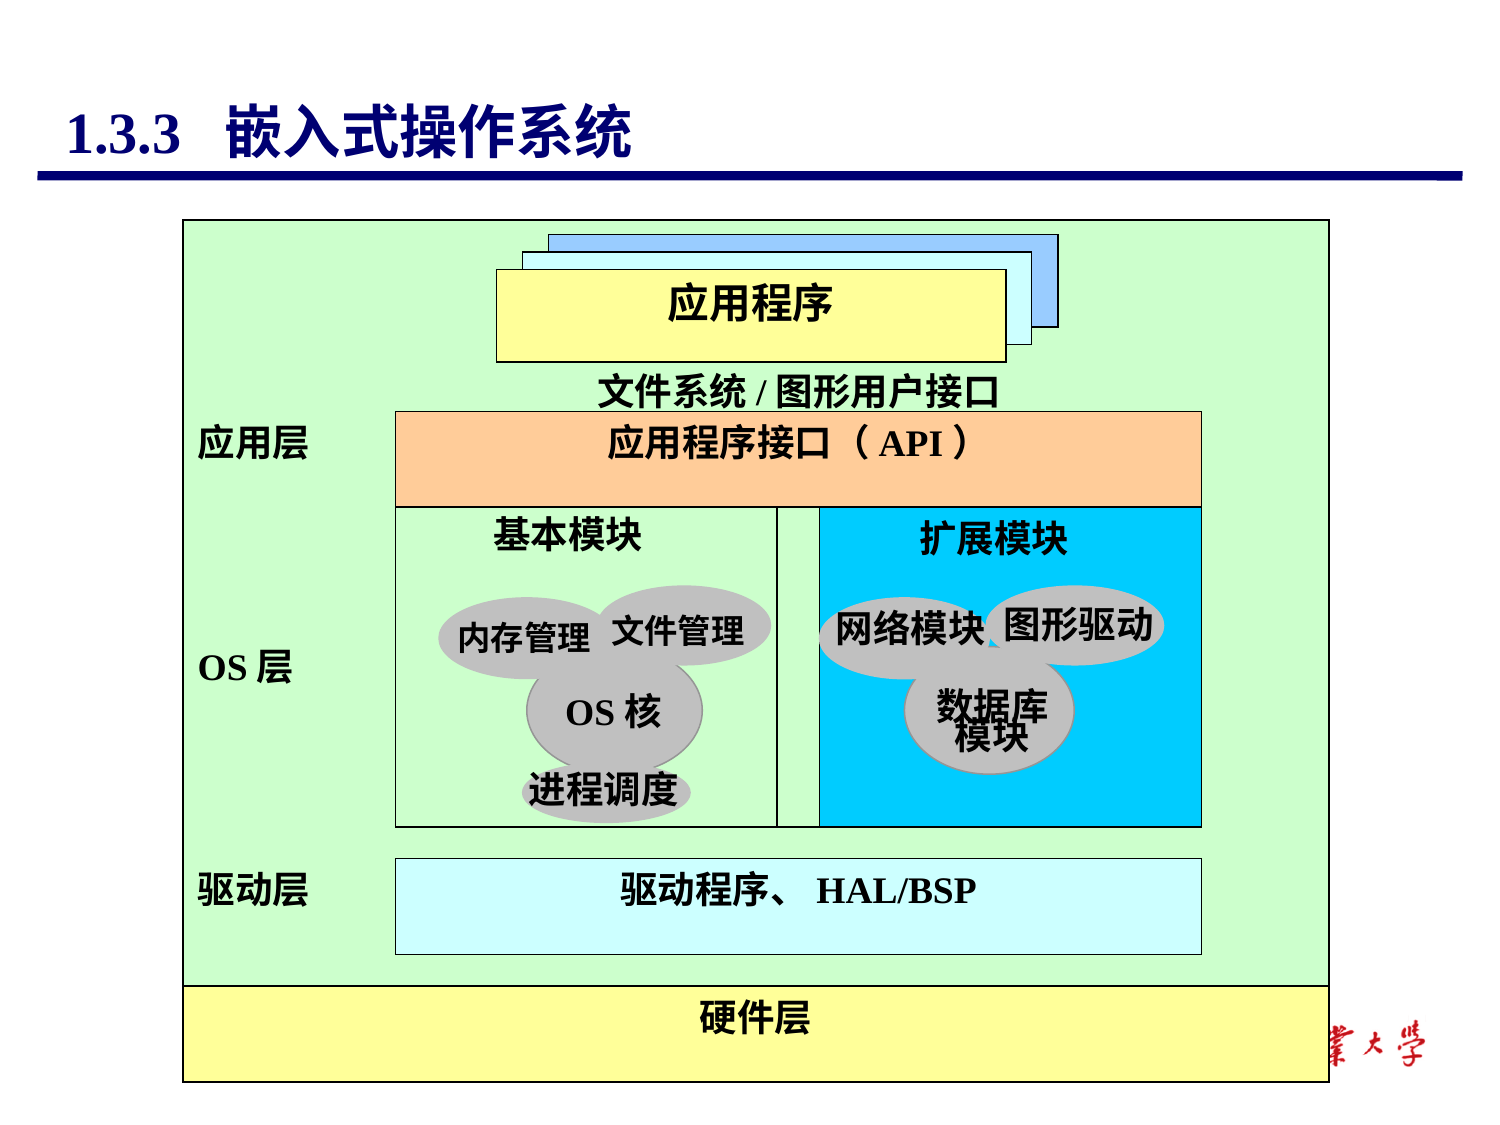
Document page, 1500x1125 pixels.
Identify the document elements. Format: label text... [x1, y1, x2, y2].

picture [1330, 1011, 1427, 1076]
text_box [182, 219, 1330, 1083]
title 1.3.3 嵌入式操作系统 [50, 61, 1225, 200]
